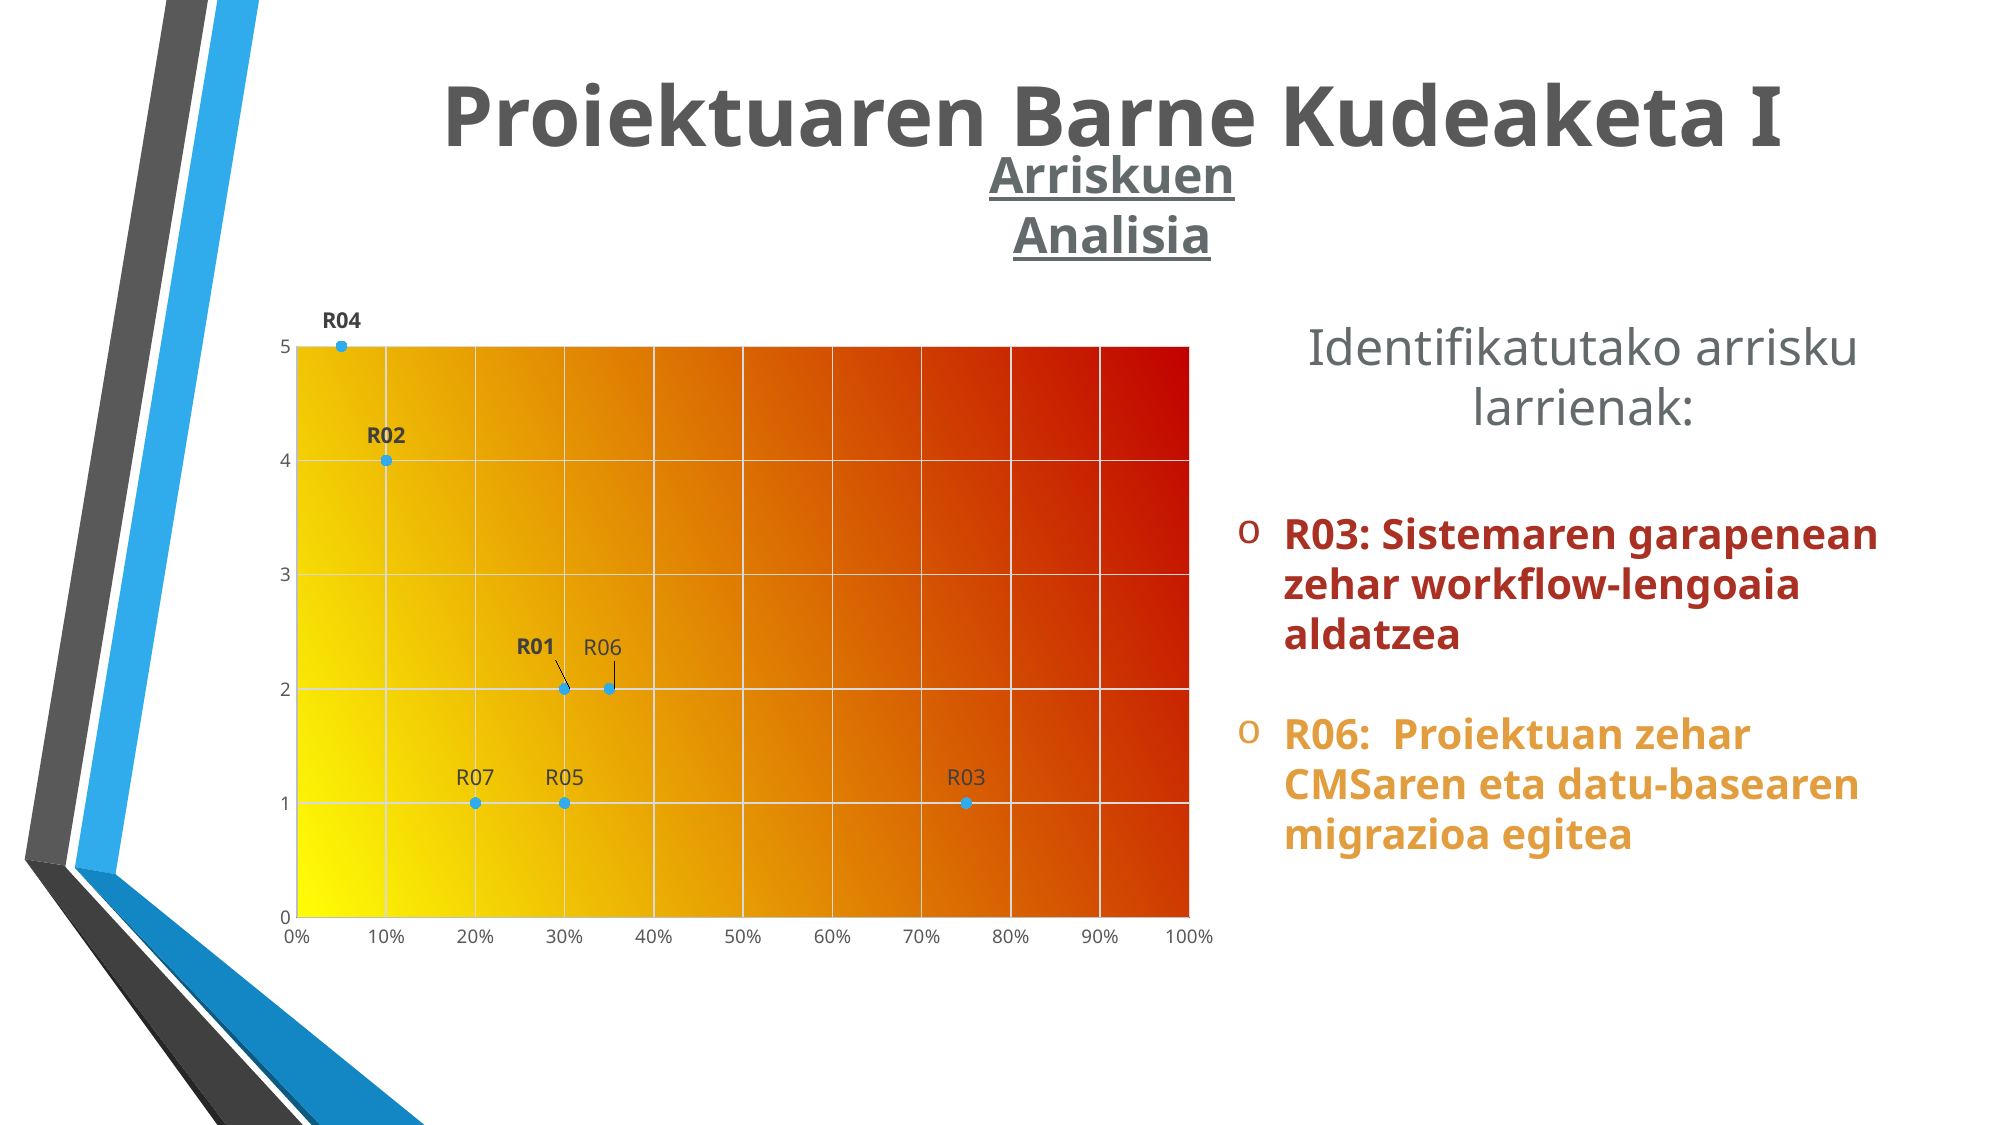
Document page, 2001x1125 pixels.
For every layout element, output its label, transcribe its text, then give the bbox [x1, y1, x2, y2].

text_box R03: Sistemaren garapenean zehar workflow-lengoaia aldatzea R06: Proiektuan zehar CMSaren eta datu-basearen migrazioa egitea [1256, 500, 1938, 955]
text_box Identifikatutako arrisku larrienak: [1256, 277, 1961, 474]
list Arriskuen Analisia [889, 129, 1336, 277]
title Proiektuaren Barne Kudeaketa I [293, 9, 1932, 218]
chart [227, 274, 1256, 977]
